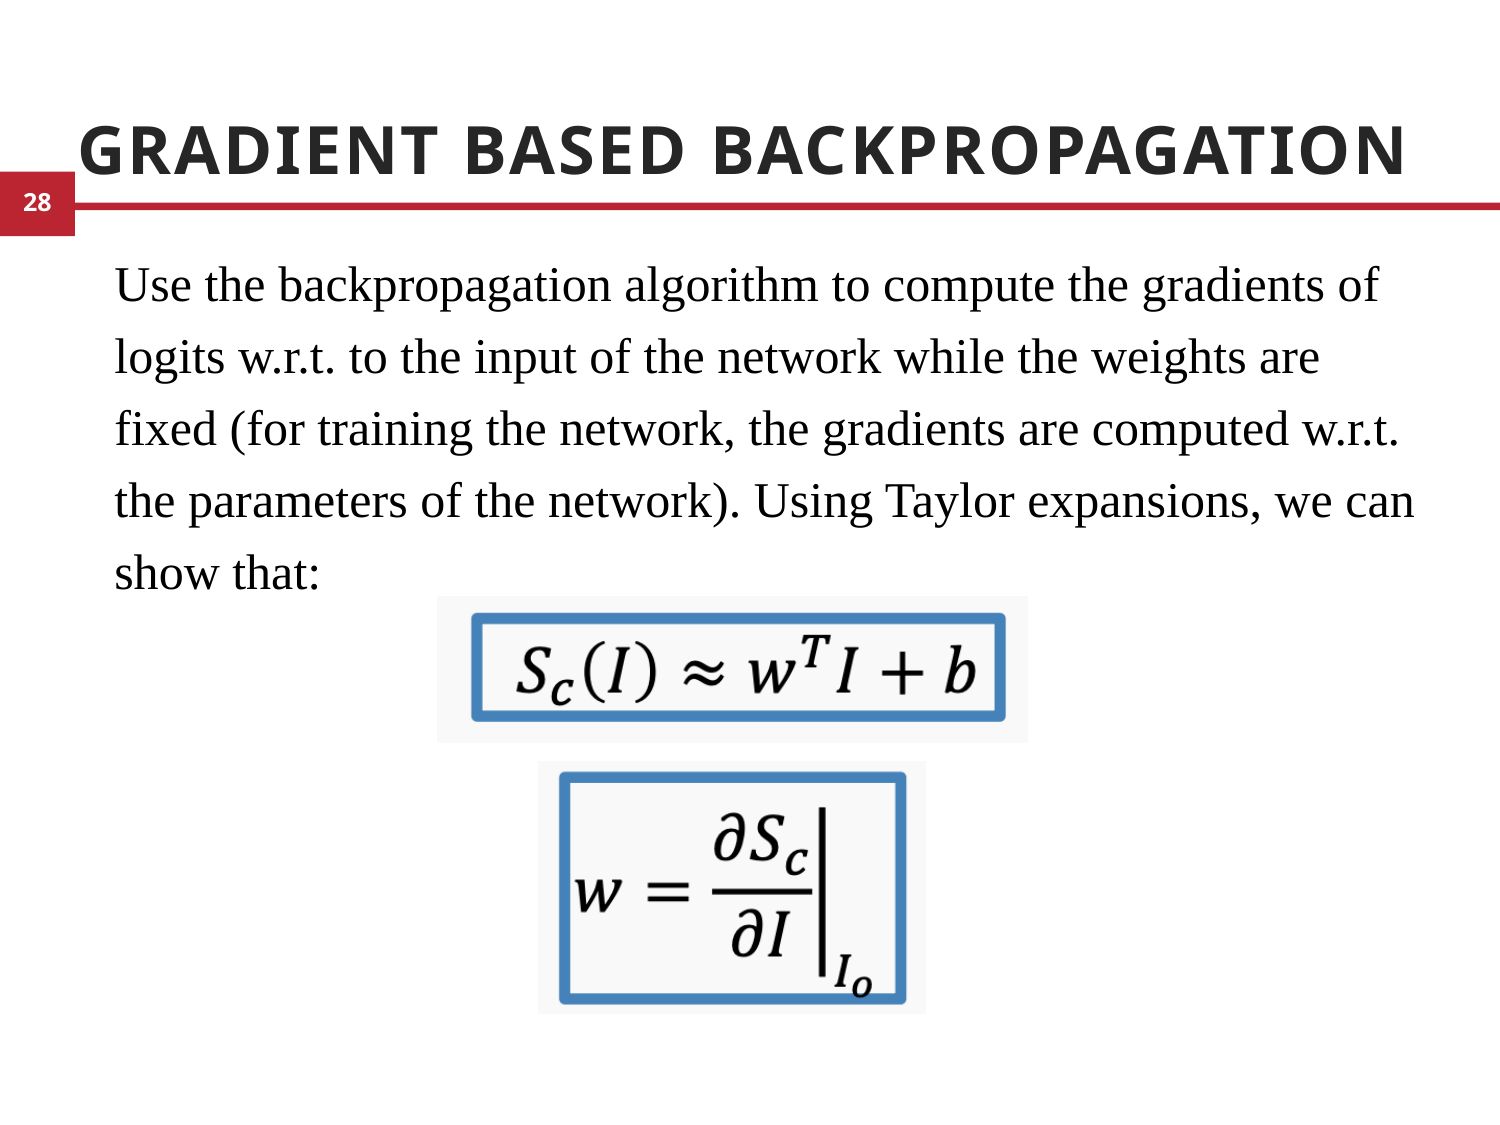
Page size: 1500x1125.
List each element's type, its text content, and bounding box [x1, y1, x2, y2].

title Gradient Based Backpropagation [75, 0, 1425, 188]
picture [436, 596, 1028, 744]
picture [537, 760, 927, 1015]
text_box Use the backpropagation algorithm to compute the gradients of logits w.r.t. to the input of the network while the weights are fixed (for training the network, the gradients are computed w.r.t. the parameters of the network). Using Taylor expansions, we can show that: [112, 237, 1463, 600]
